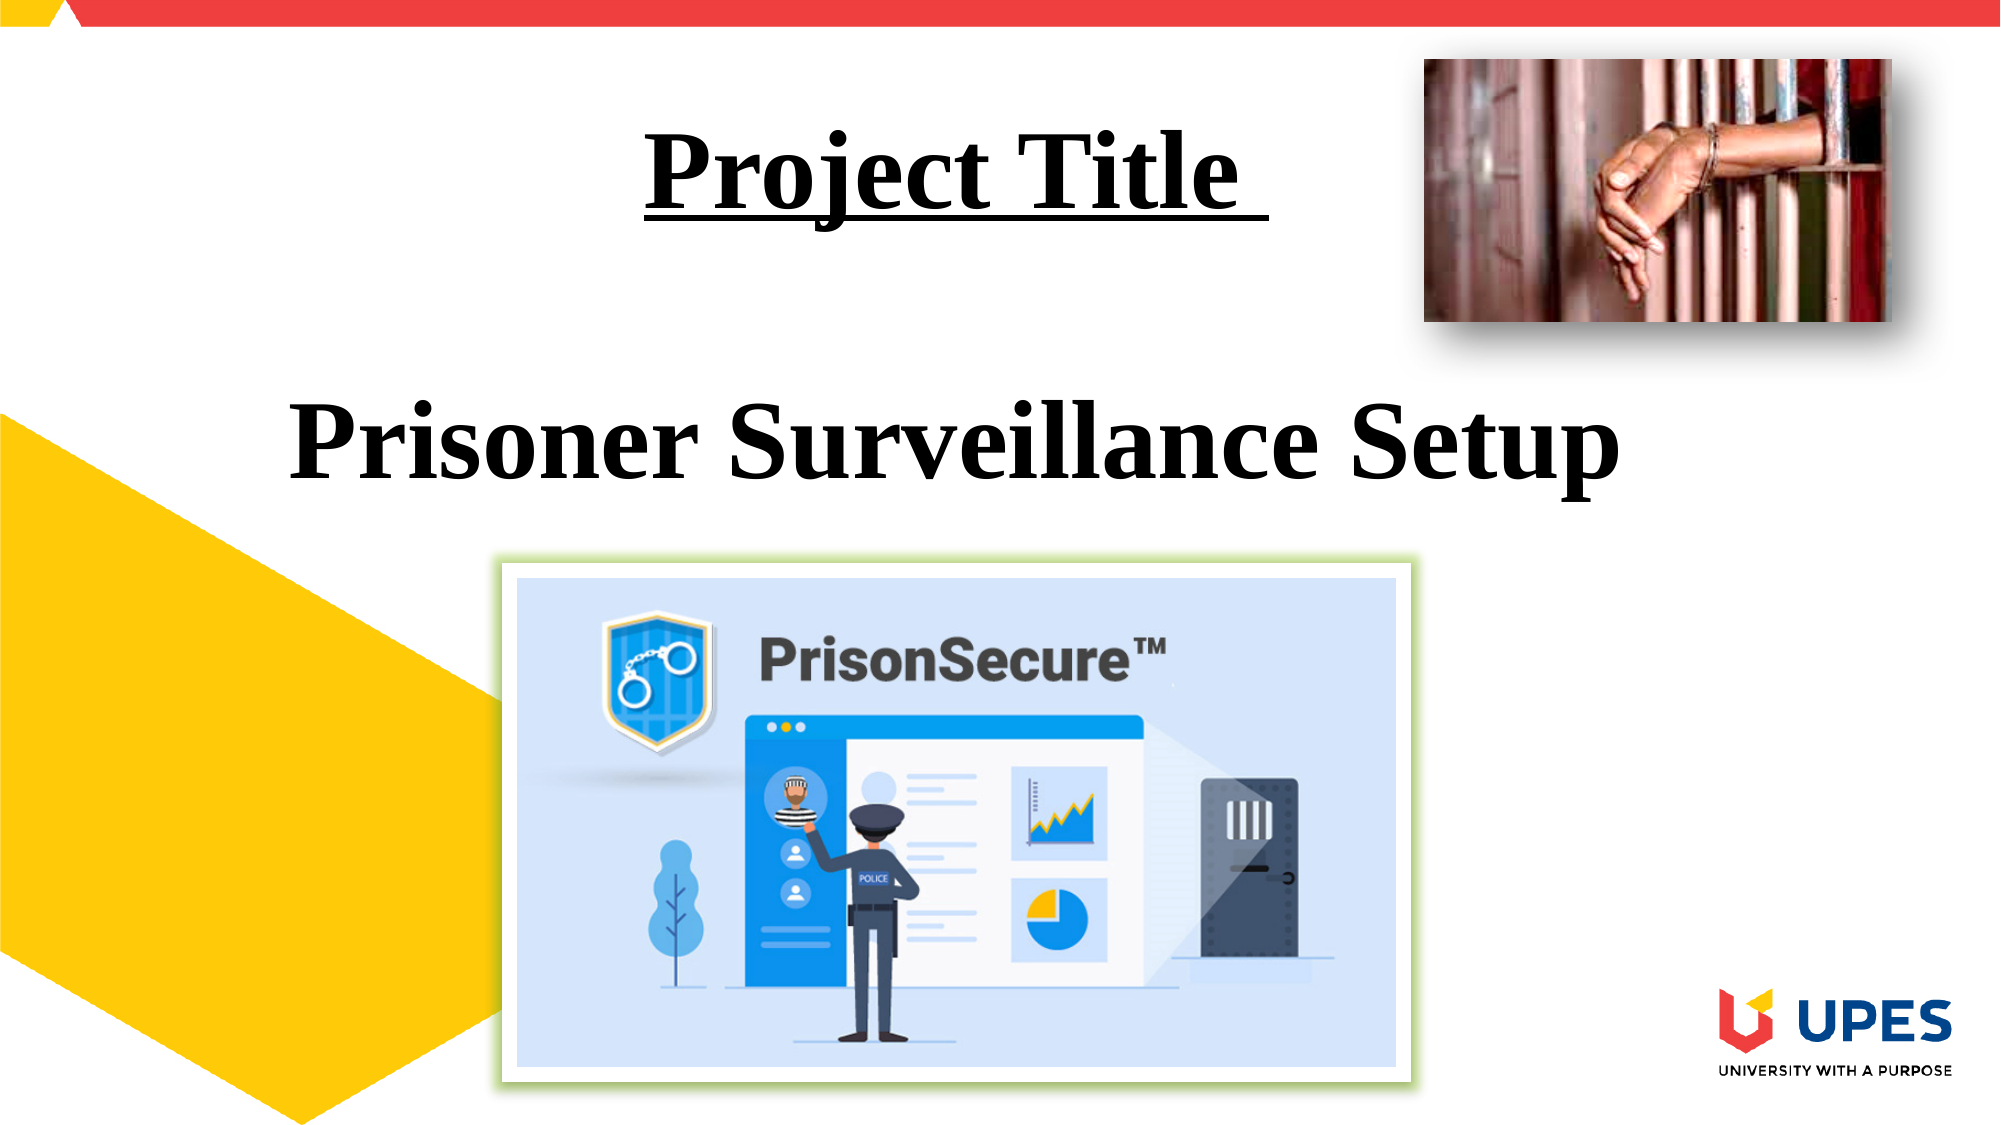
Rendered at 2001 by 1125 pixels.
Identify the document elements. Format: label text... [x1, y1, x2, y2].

text_box Project Title Prisoner Surveillance Setup [0, 88, 1965, 509]
picture [0, 0, 2001, 1125]
